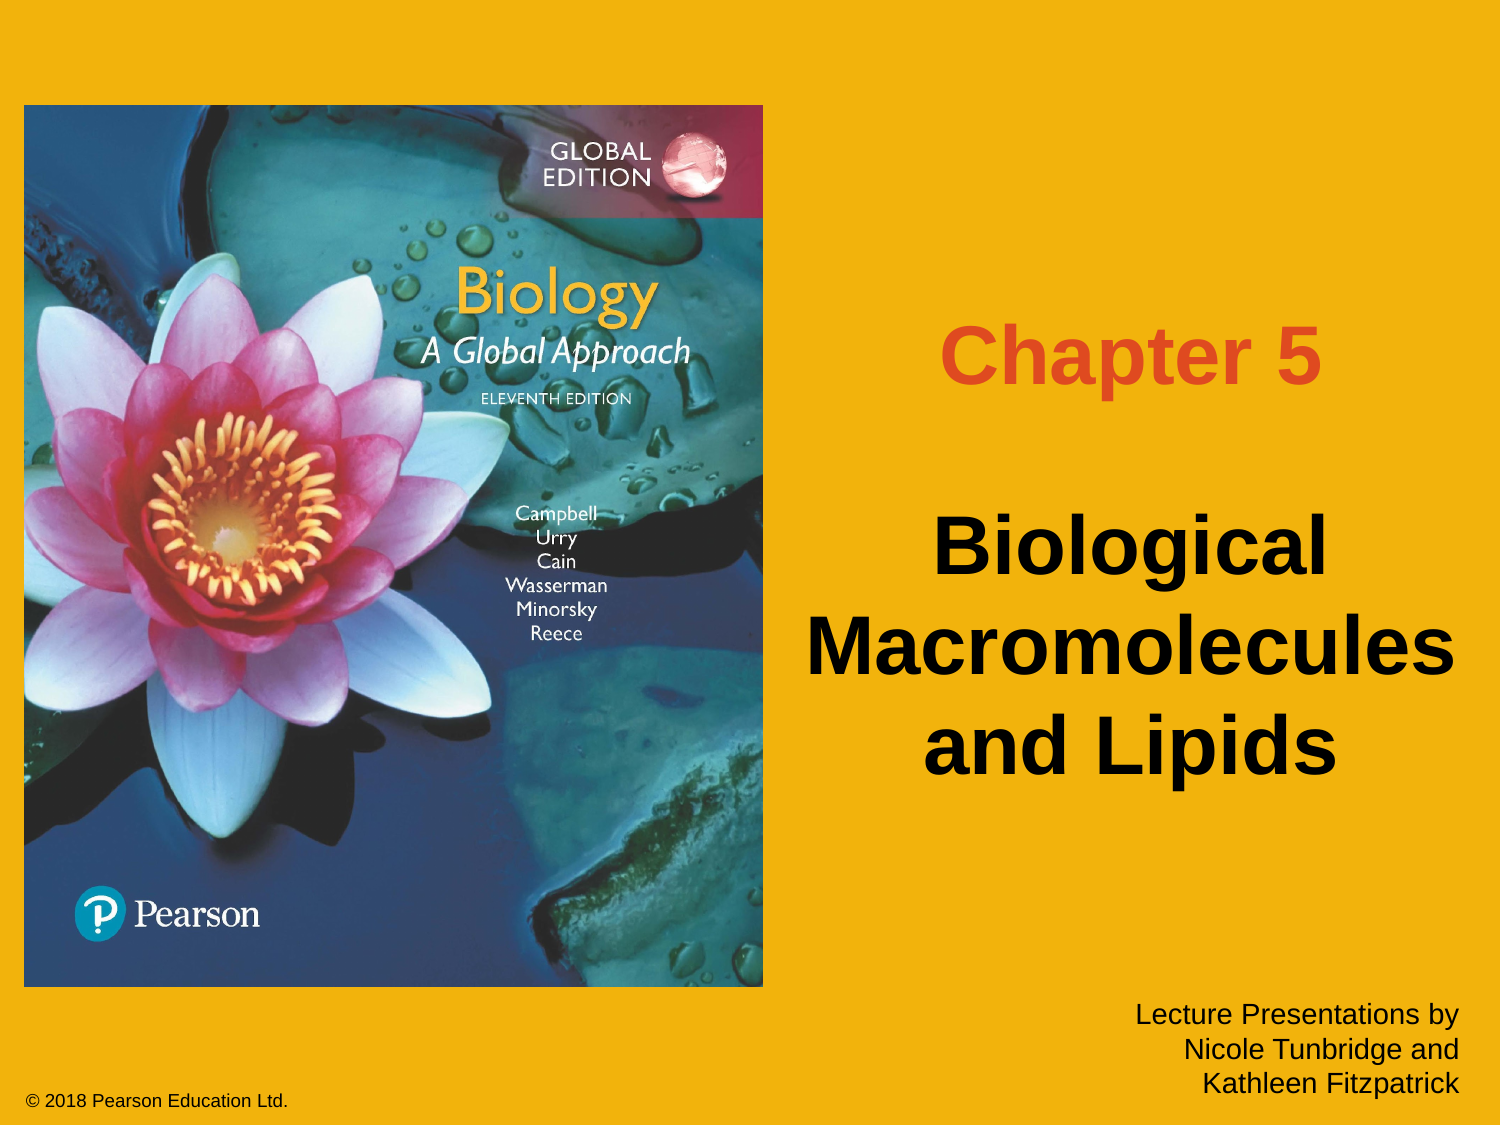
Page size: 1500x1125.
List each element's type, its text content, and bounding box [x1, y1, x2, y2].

footer © 2018 Pearson Education Ltd. [10, 1080, 518, 1119]
picture [24, 105, 763, 987]
